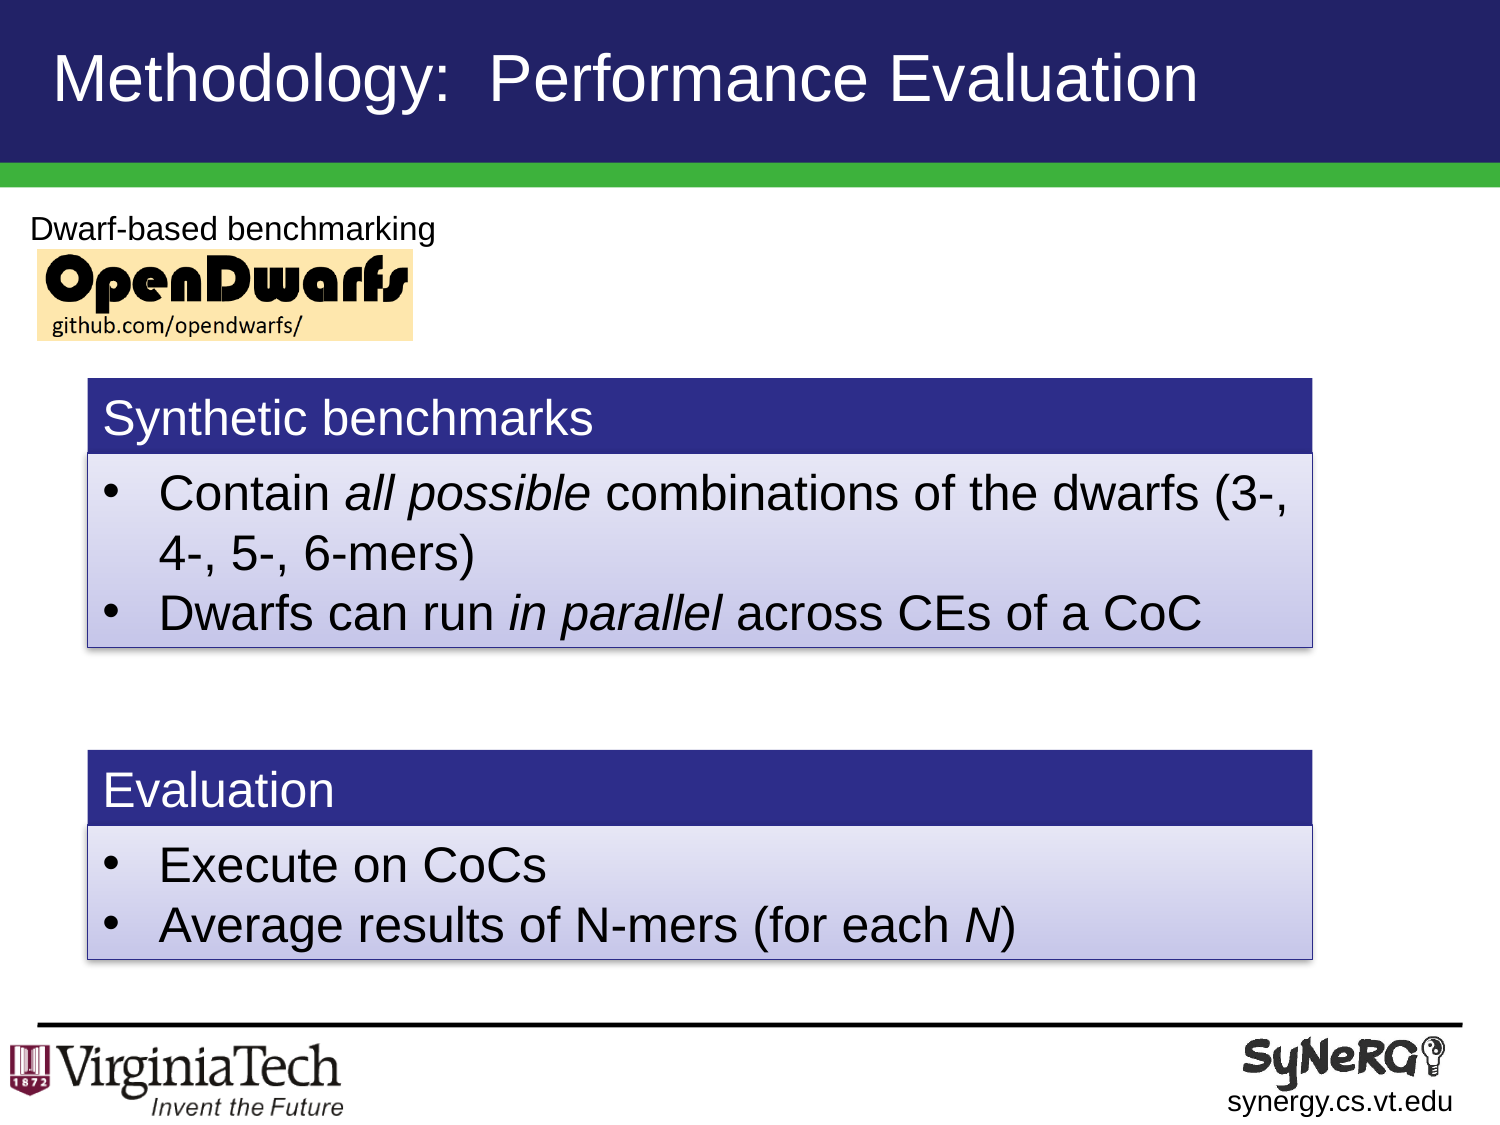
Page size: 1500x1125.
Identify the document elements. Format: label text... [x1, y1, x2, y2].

text_box Contain all possible combinations of the dwarfs (3-, 4-, 5-, 6-mers) Dwarfs can run in parallel across CEs of a CoC [87, 452, 1313, 648]
text_box Execute on CoCs Average results of N-mers (for each N) [87, 824, 1313, 960]
picture [0, 1033, 350, 1124]
title Methodology: Performance Evaluation [37, 12, 1476, 138]
text_box Synthetic benchmarks [85, 376, 1315, 454]
text_box Dwarf-based benchmarking [15, 199, 452, 255]
picture [1237, 1032, 1448, 1095]
text_box Evaluation [85, 748, 1315, 826]
picture [37, 249, 413, 341]
